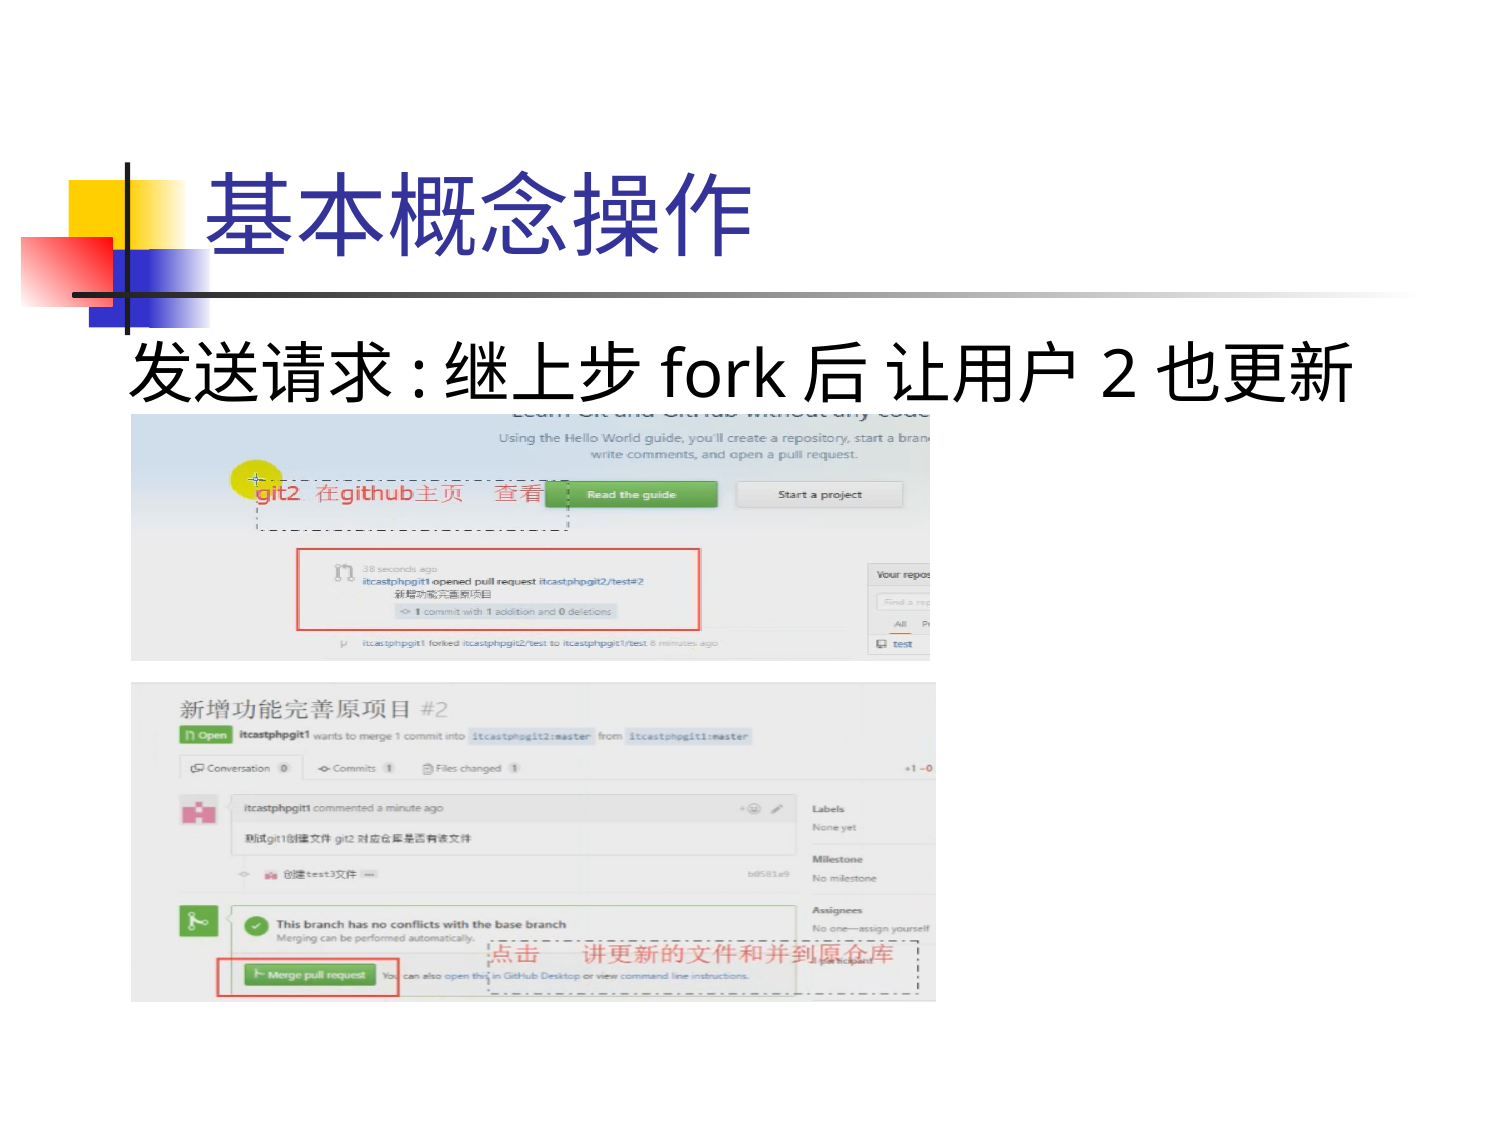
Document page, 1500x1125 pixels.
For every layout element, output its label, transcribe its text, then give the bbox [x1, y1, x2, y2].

picture [131, 414, 930, 662]
picture [131, 682, 936, 1002]
text_box 发送请求:继上步fork后 让用户2也更新 [112, 323, 1388, 494]
title 基本概念操作 [188, 35, 1468, 275]
